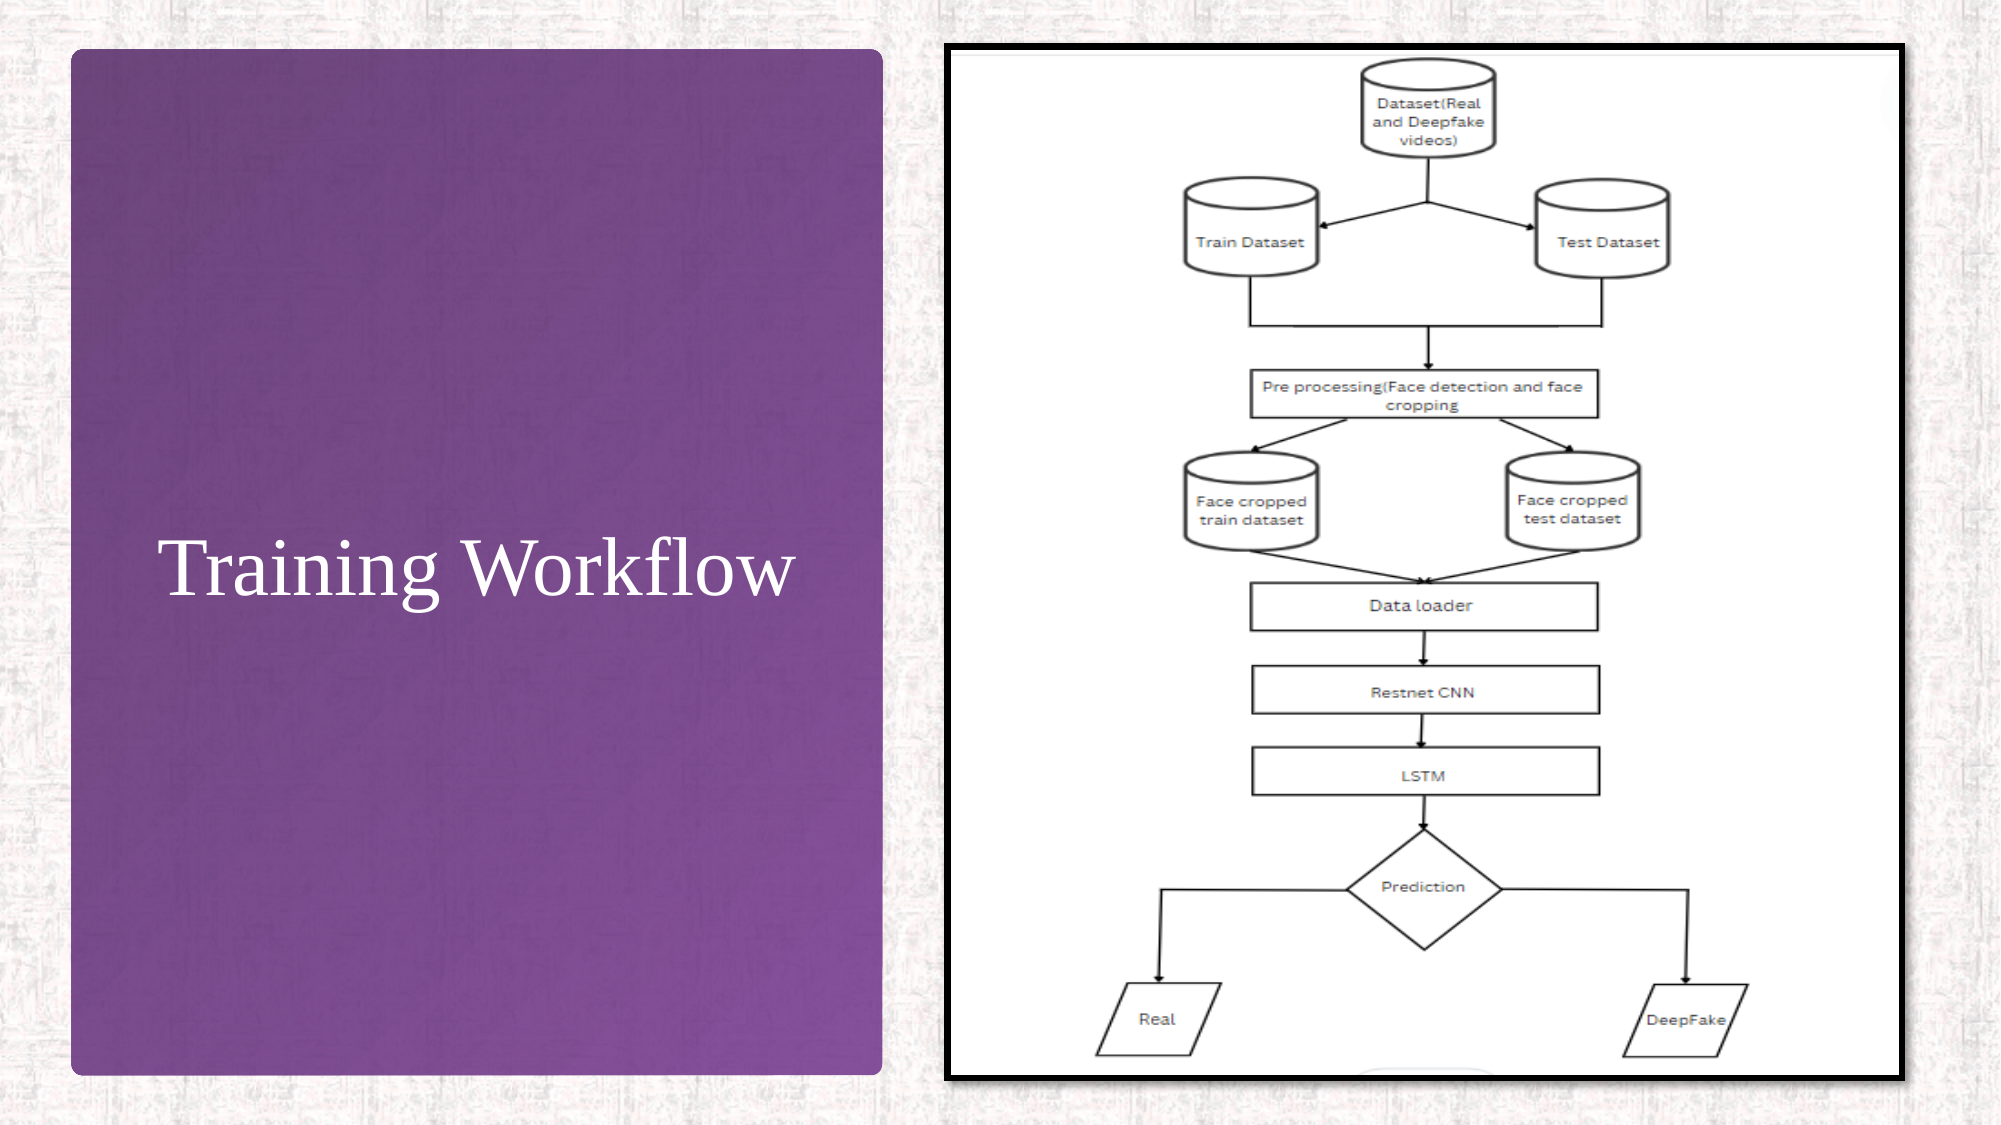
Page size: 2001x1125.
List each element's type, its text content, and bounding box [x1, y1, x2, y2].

text_box Training Workflow [70, 48, 884, 1077]
picture [0, 0, 2001, 1125]
